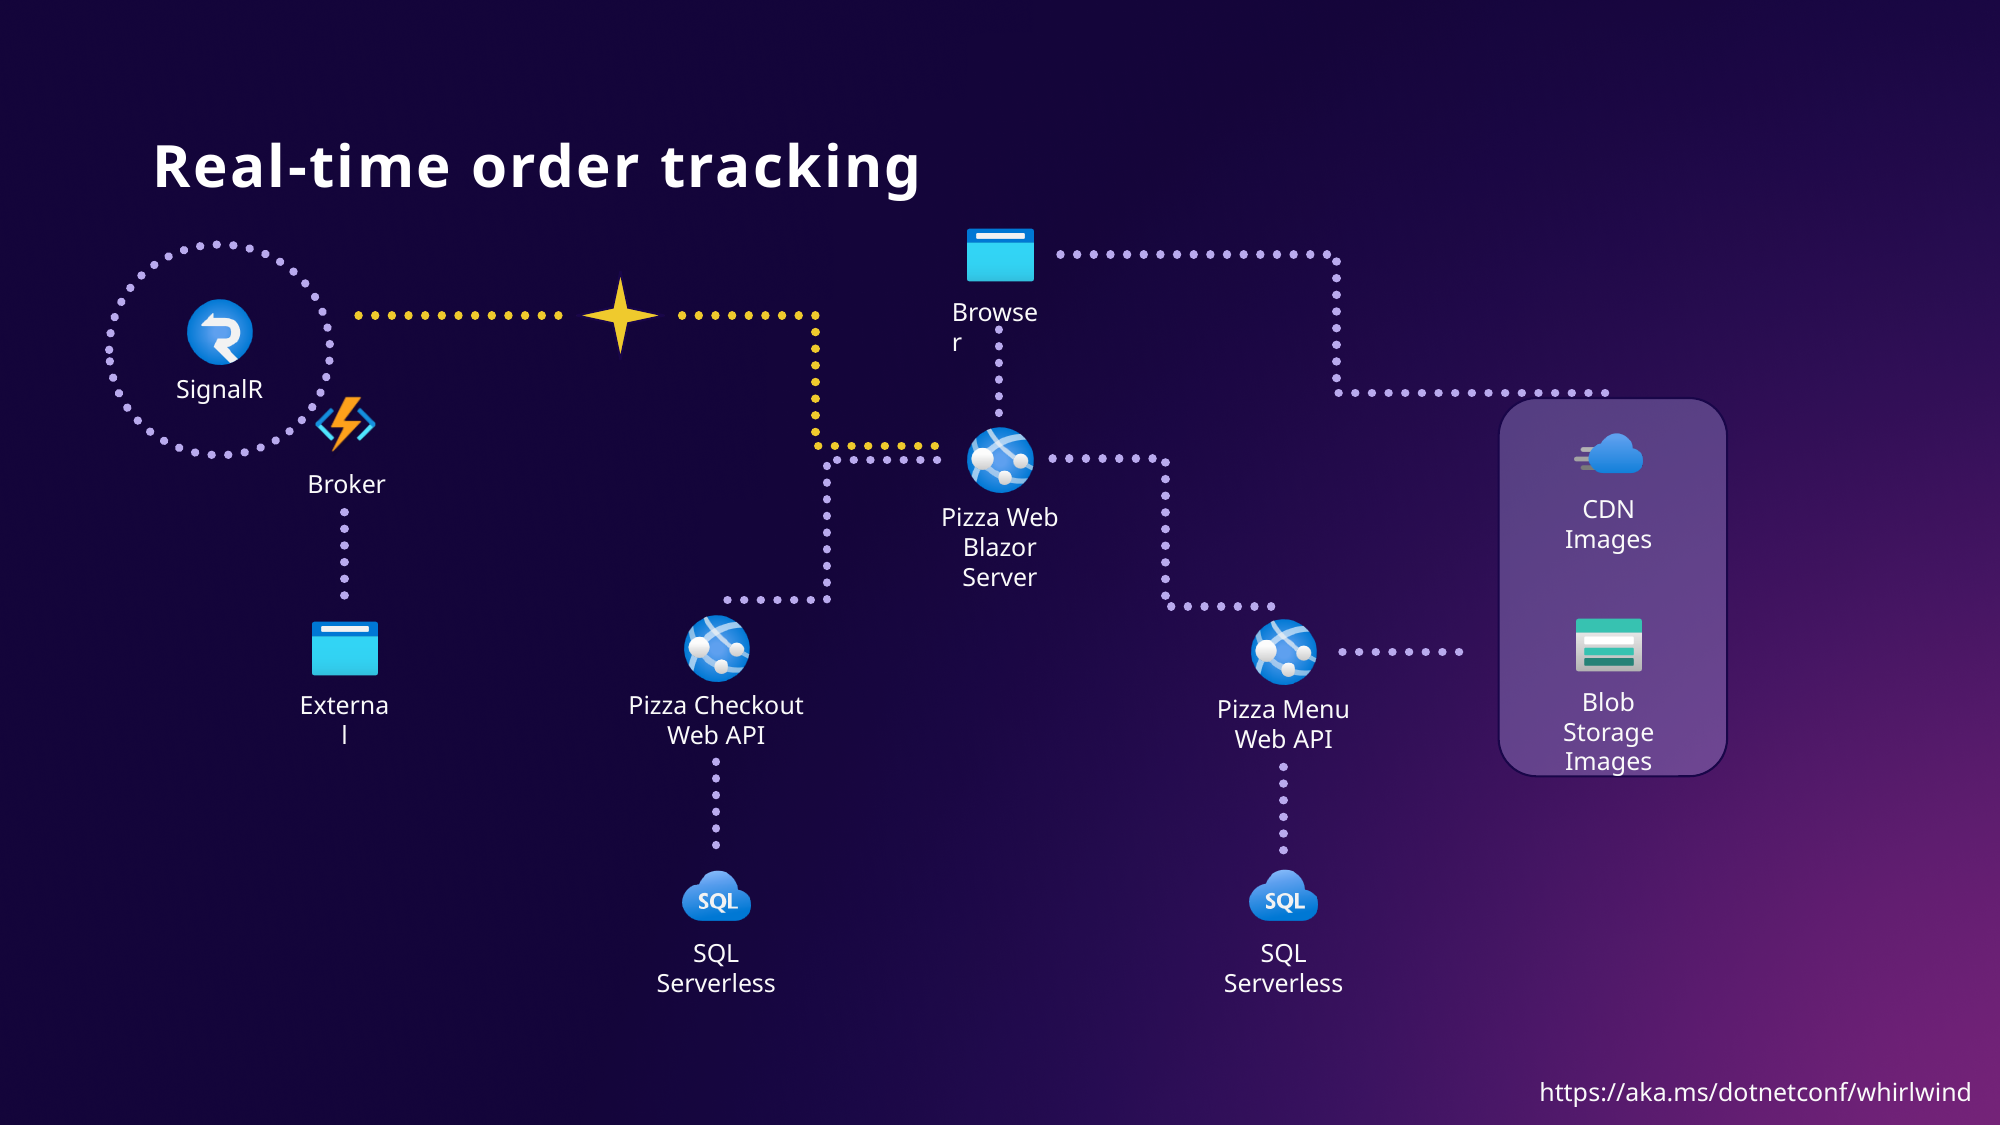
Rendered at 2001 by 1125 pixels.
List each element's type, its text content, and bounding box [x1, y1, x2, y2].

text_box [937, 220, 1063, 335]
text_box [1194, 617, 1374, 762]
text_box [576, 270, 665, 361]
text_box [109, 244, 437, 507]
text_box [281, 613, 408, 728]
picture [0, 0, 2000, 1125]
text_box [1194, 861, 1374, 1006]
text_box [1498, 397, 1728, 777]
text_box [1052, 458, 1279, 607]
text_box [626, 861, 806, 1007]
title Real-time order tracking [137, 59, 1863, 278]
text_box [924, 425, 1076, 600]
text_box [1060, 254, 1613, 393]
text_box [716, 459, 938, 600]
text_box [605, 613, 827, 759]
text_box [681, 315, 949, 446]
